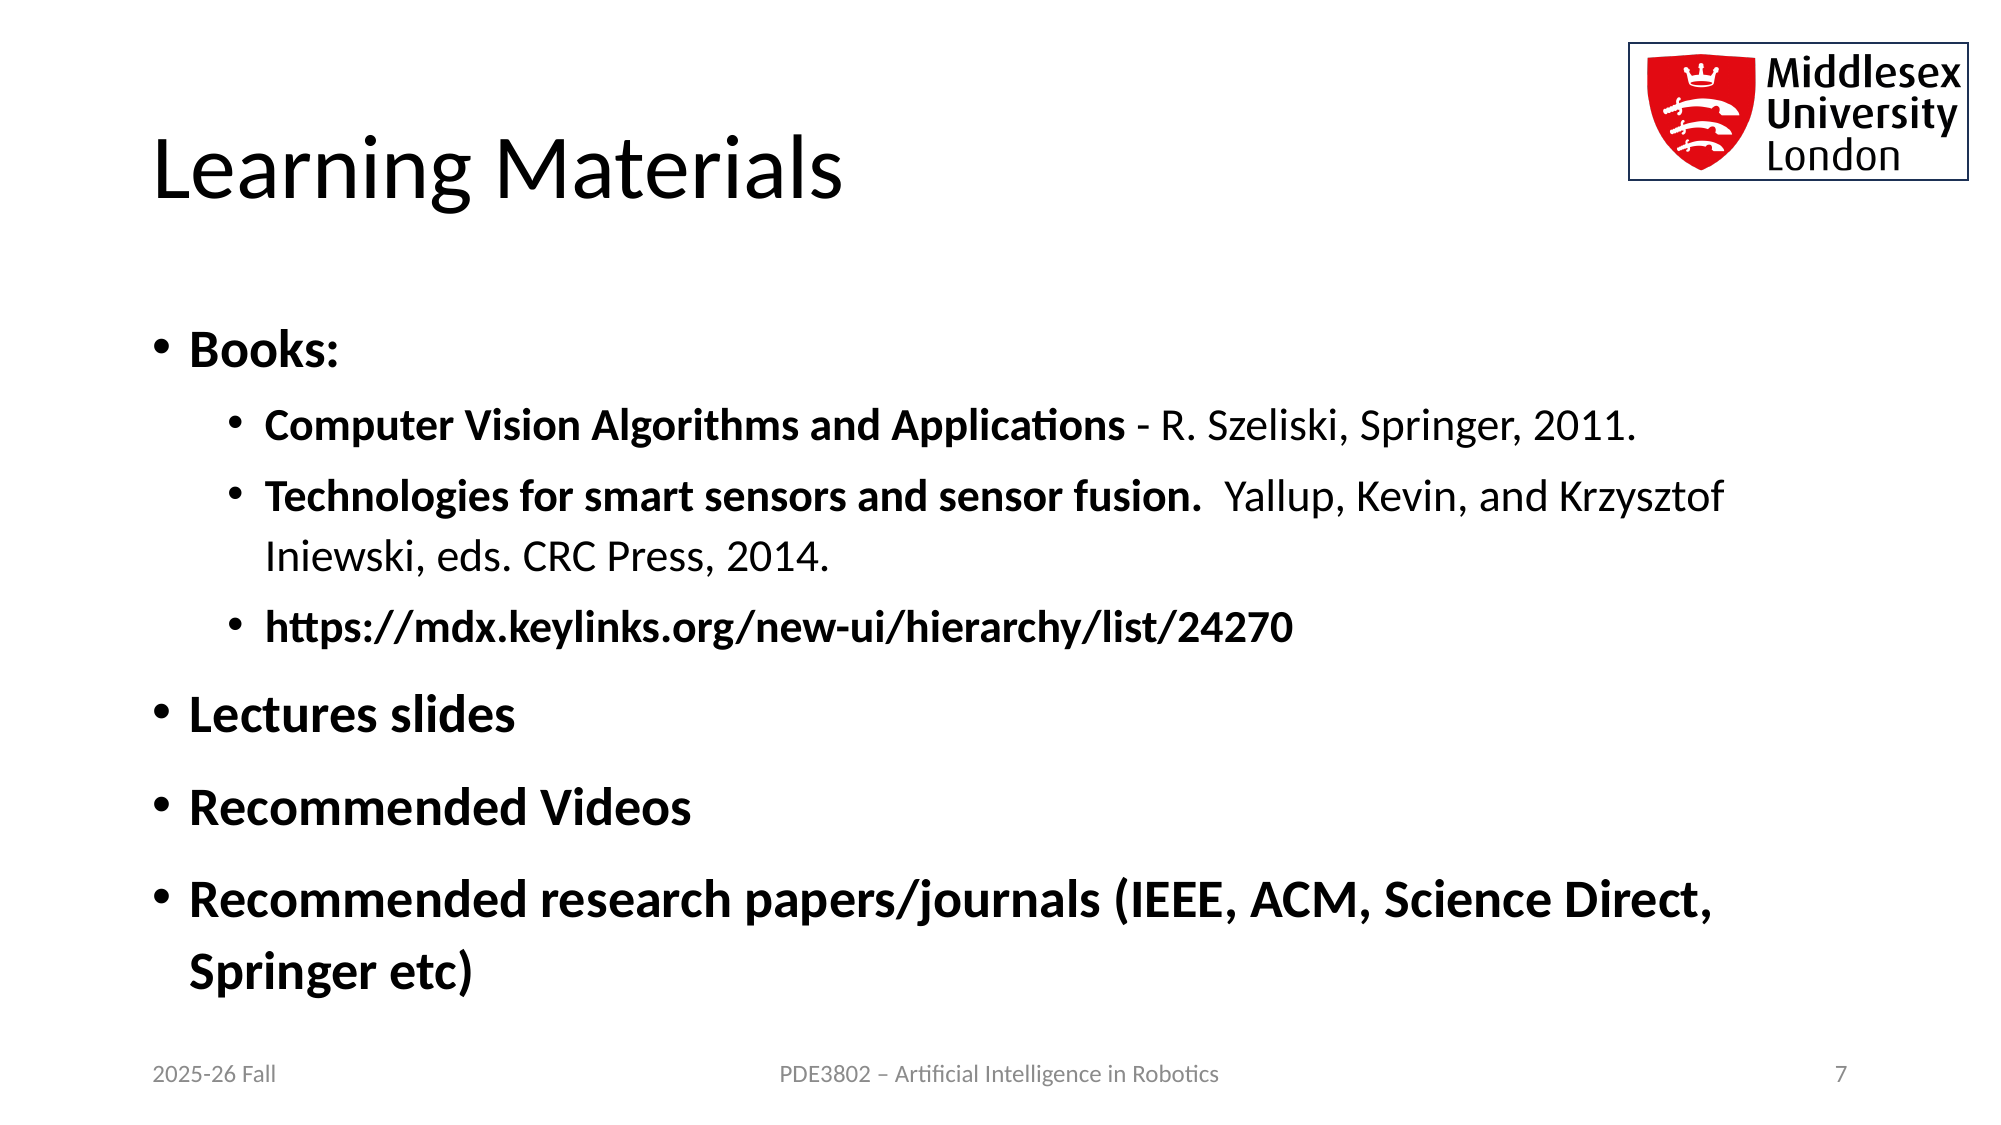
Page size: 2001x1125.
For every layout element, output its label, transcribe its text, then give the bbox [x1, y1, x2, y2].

title Learning Materials [137, 59, 1585, 278]
footer PDE3802 – Artificial Intelligence in Robotics [662, 1042, 1338, 1103]
list Books: Computer Vision Algorithms and Applications - R. Szeliski, Springer, 2011. Technologies for smart sensors and sensor fusion. Yallup, Kevin, and Krzysztof Iniewski, eds. CRC Press, 2014. https://mdx.keylinks.org/new-ui/hierarchy/list/24270 Lectures slides Recommended Videos Recommended research papers/journals (IEEE, ACM, Science Direct, Springer etc) [137, 299, 1863, 1014]
picture [1630, 44, 1967, 179]
slide_number 7 [1412, 1042, 1863, 1103]
slide_number 2025-26 Fall [137, 1042, 588, 1103]
